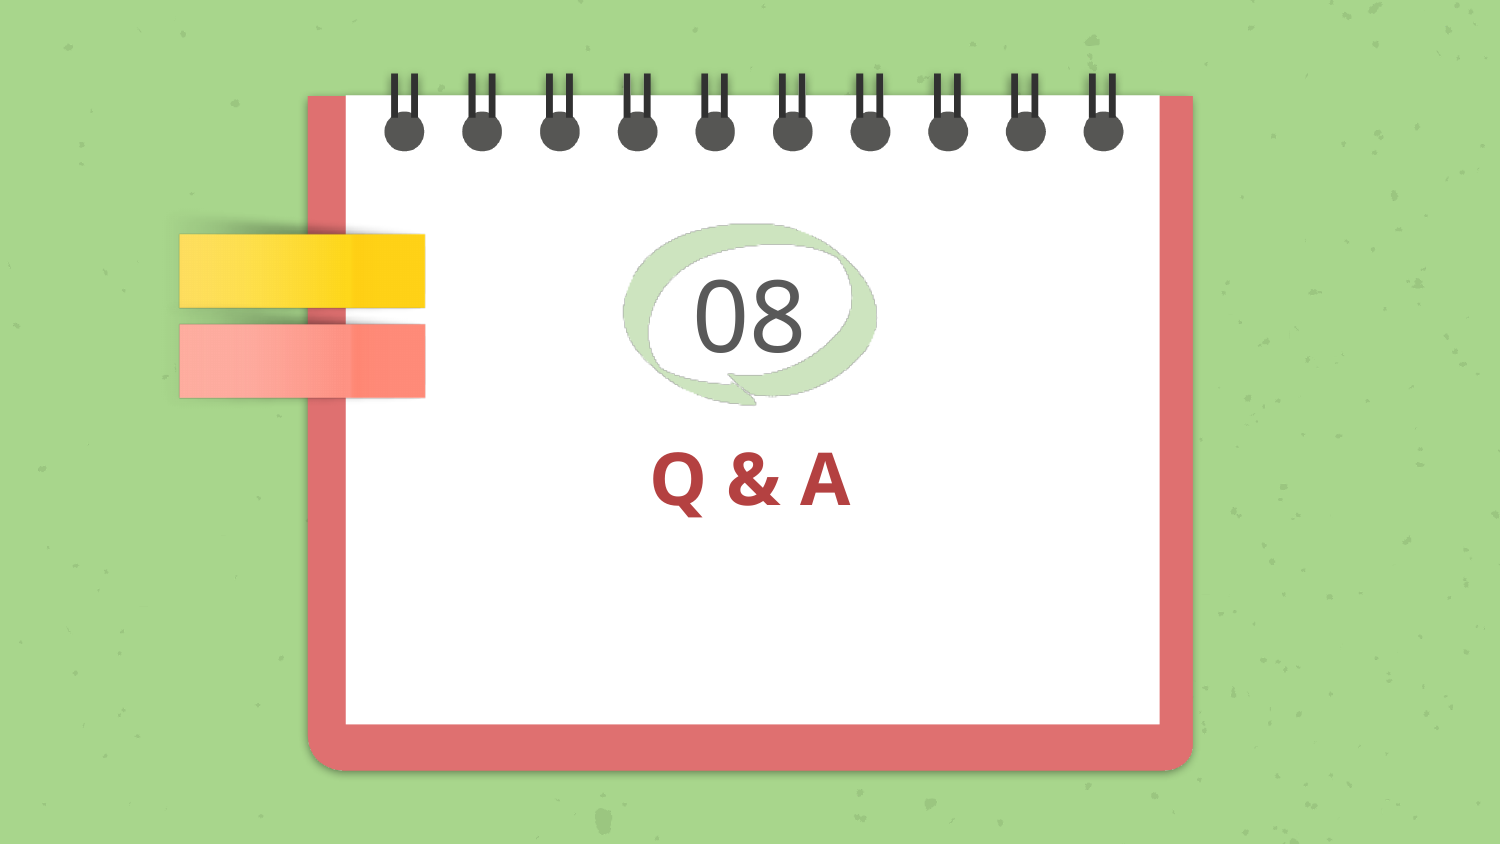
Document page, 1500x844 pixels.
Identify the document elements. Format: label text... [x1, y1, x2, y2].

title Q & A [371, 417, 1129, 552]
picture [136, 73, 1193, 771]
